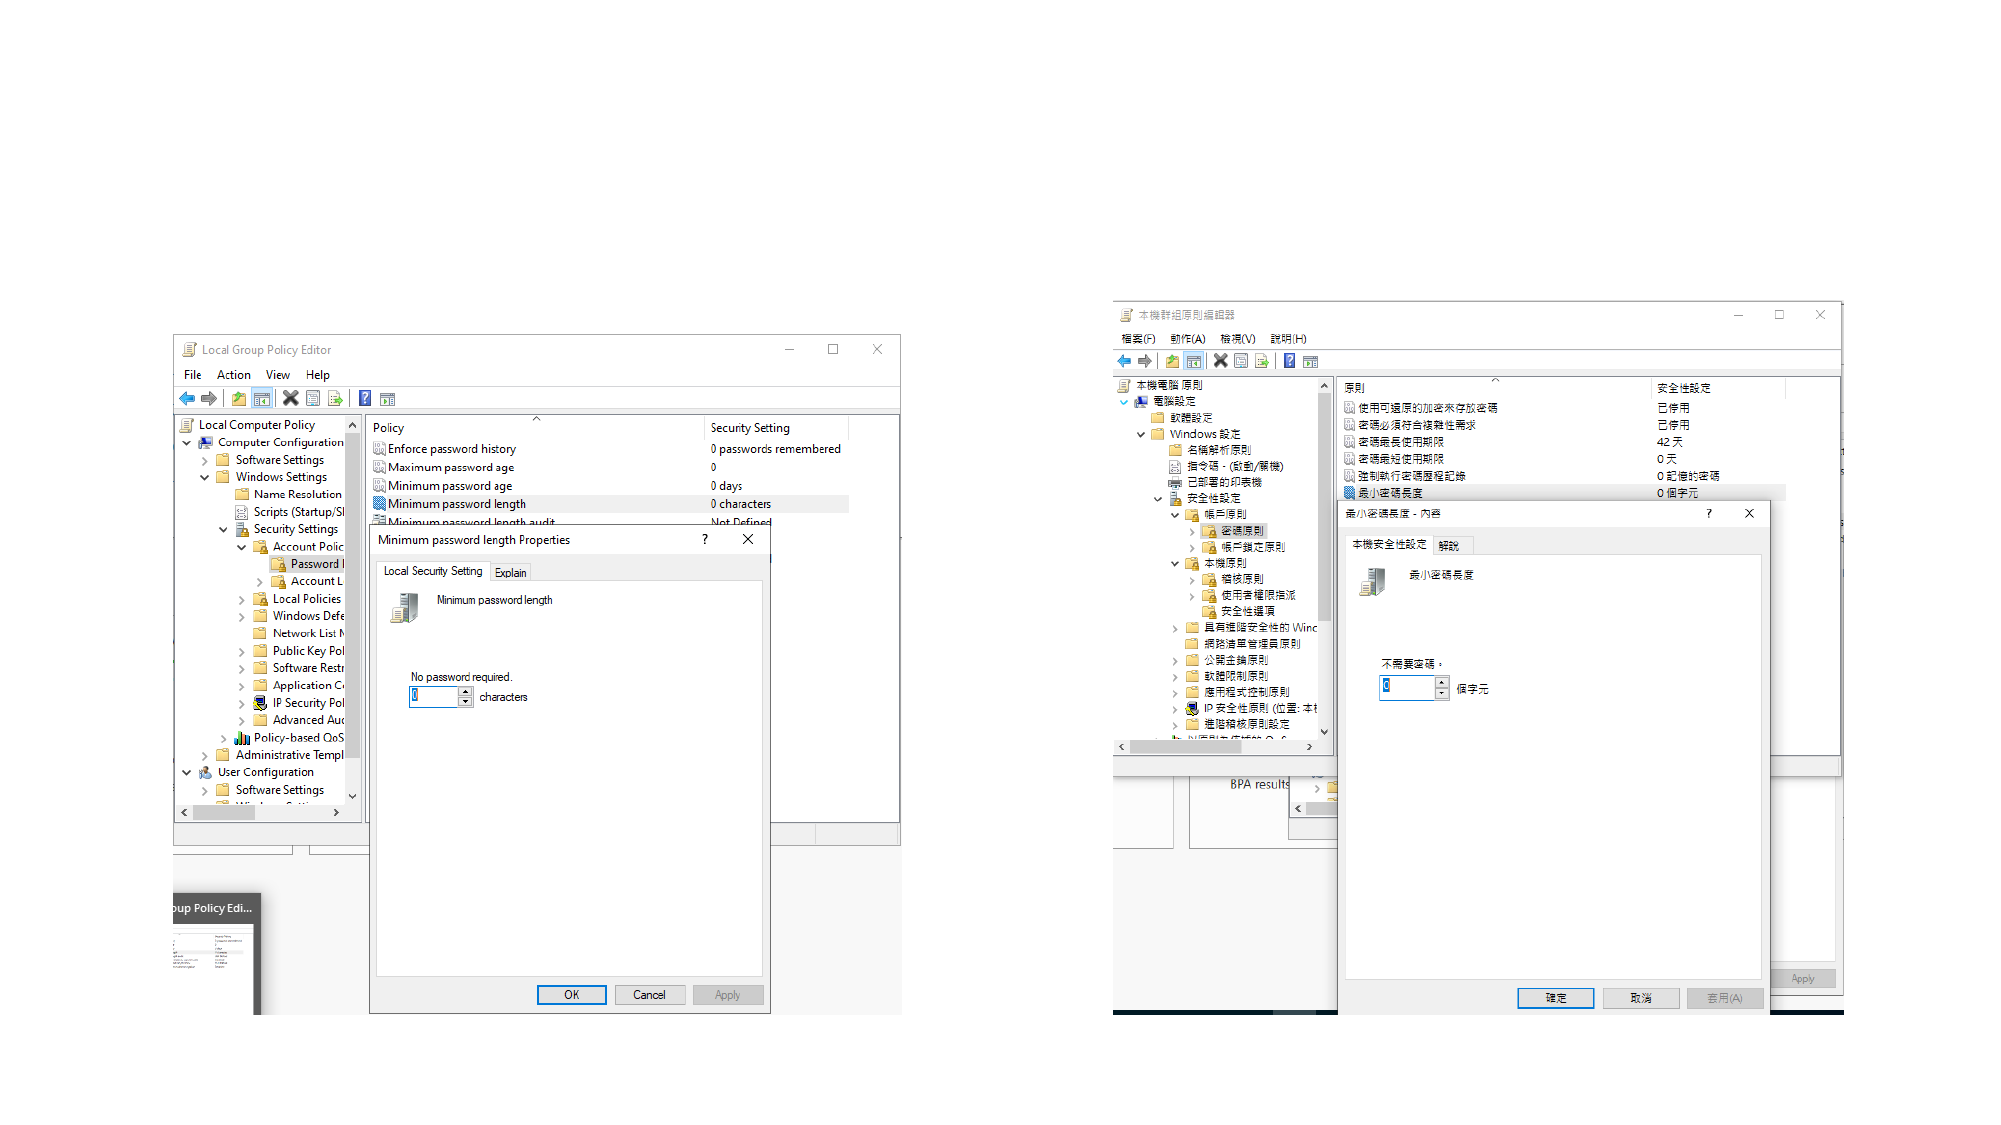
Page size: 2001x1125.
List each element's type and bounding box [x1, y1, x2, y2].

list [1113, 300, 1845, 1015]
picture [173, 332, 902, 1015]
